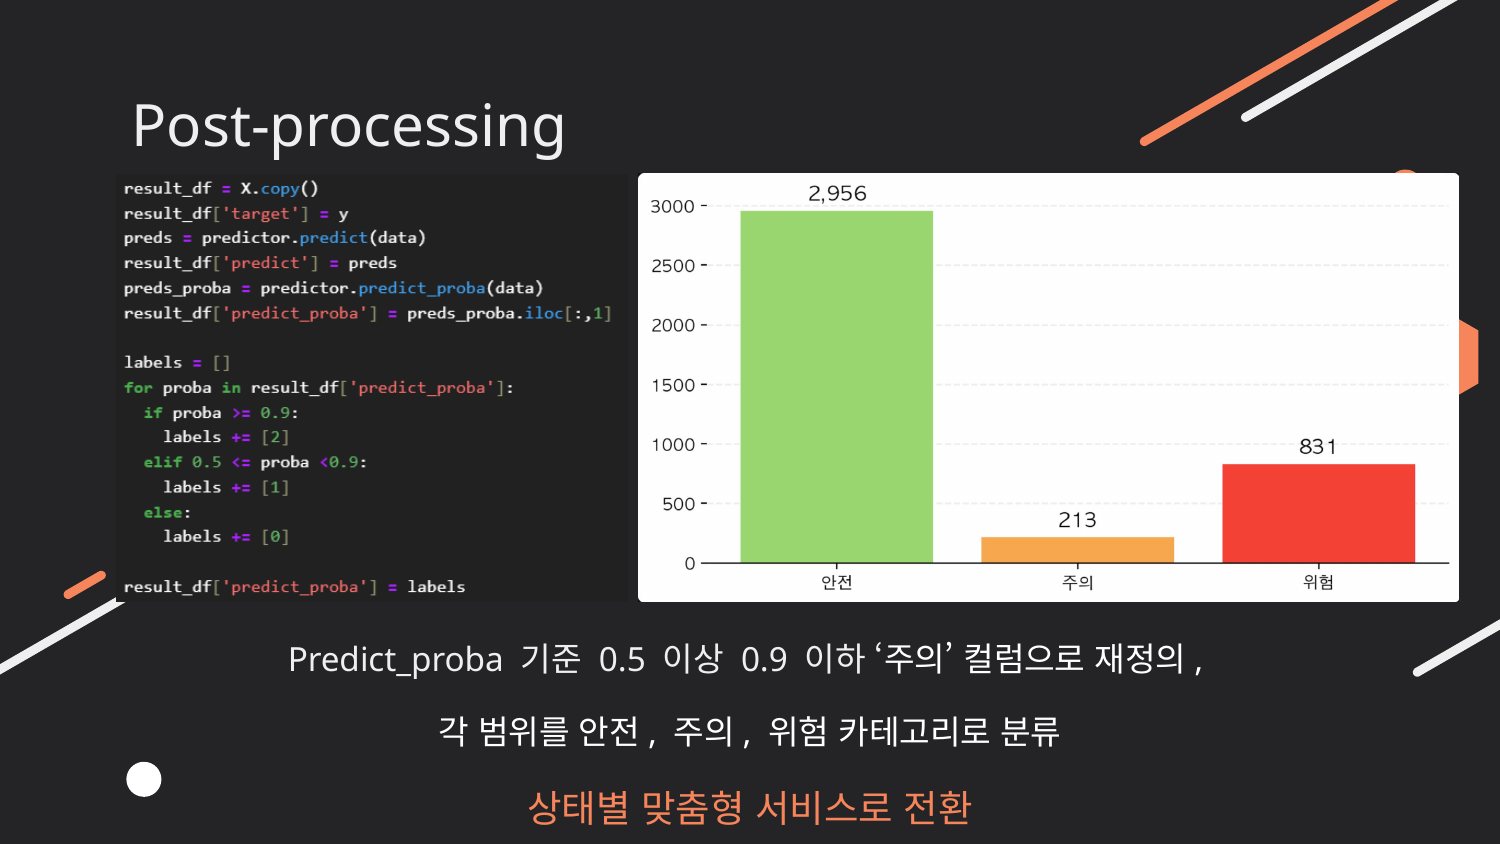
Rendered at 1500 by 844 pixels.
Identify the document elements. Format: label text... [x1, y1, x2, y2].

picture [637, 173, 1459, 602]
picture [116, 173, 629, 602]
title Post-processing [116, 79, 1384, 174]
text_box Predict_proba 기준 0.5 이상 0.9 이하 ‘주의’ 컬럼으로 재정의, 각 범위를 안전, 주의, 위험 카테고리로 분류 상태별 맞춤형 서비스로 전환 [196, 623, 1304, 833]
